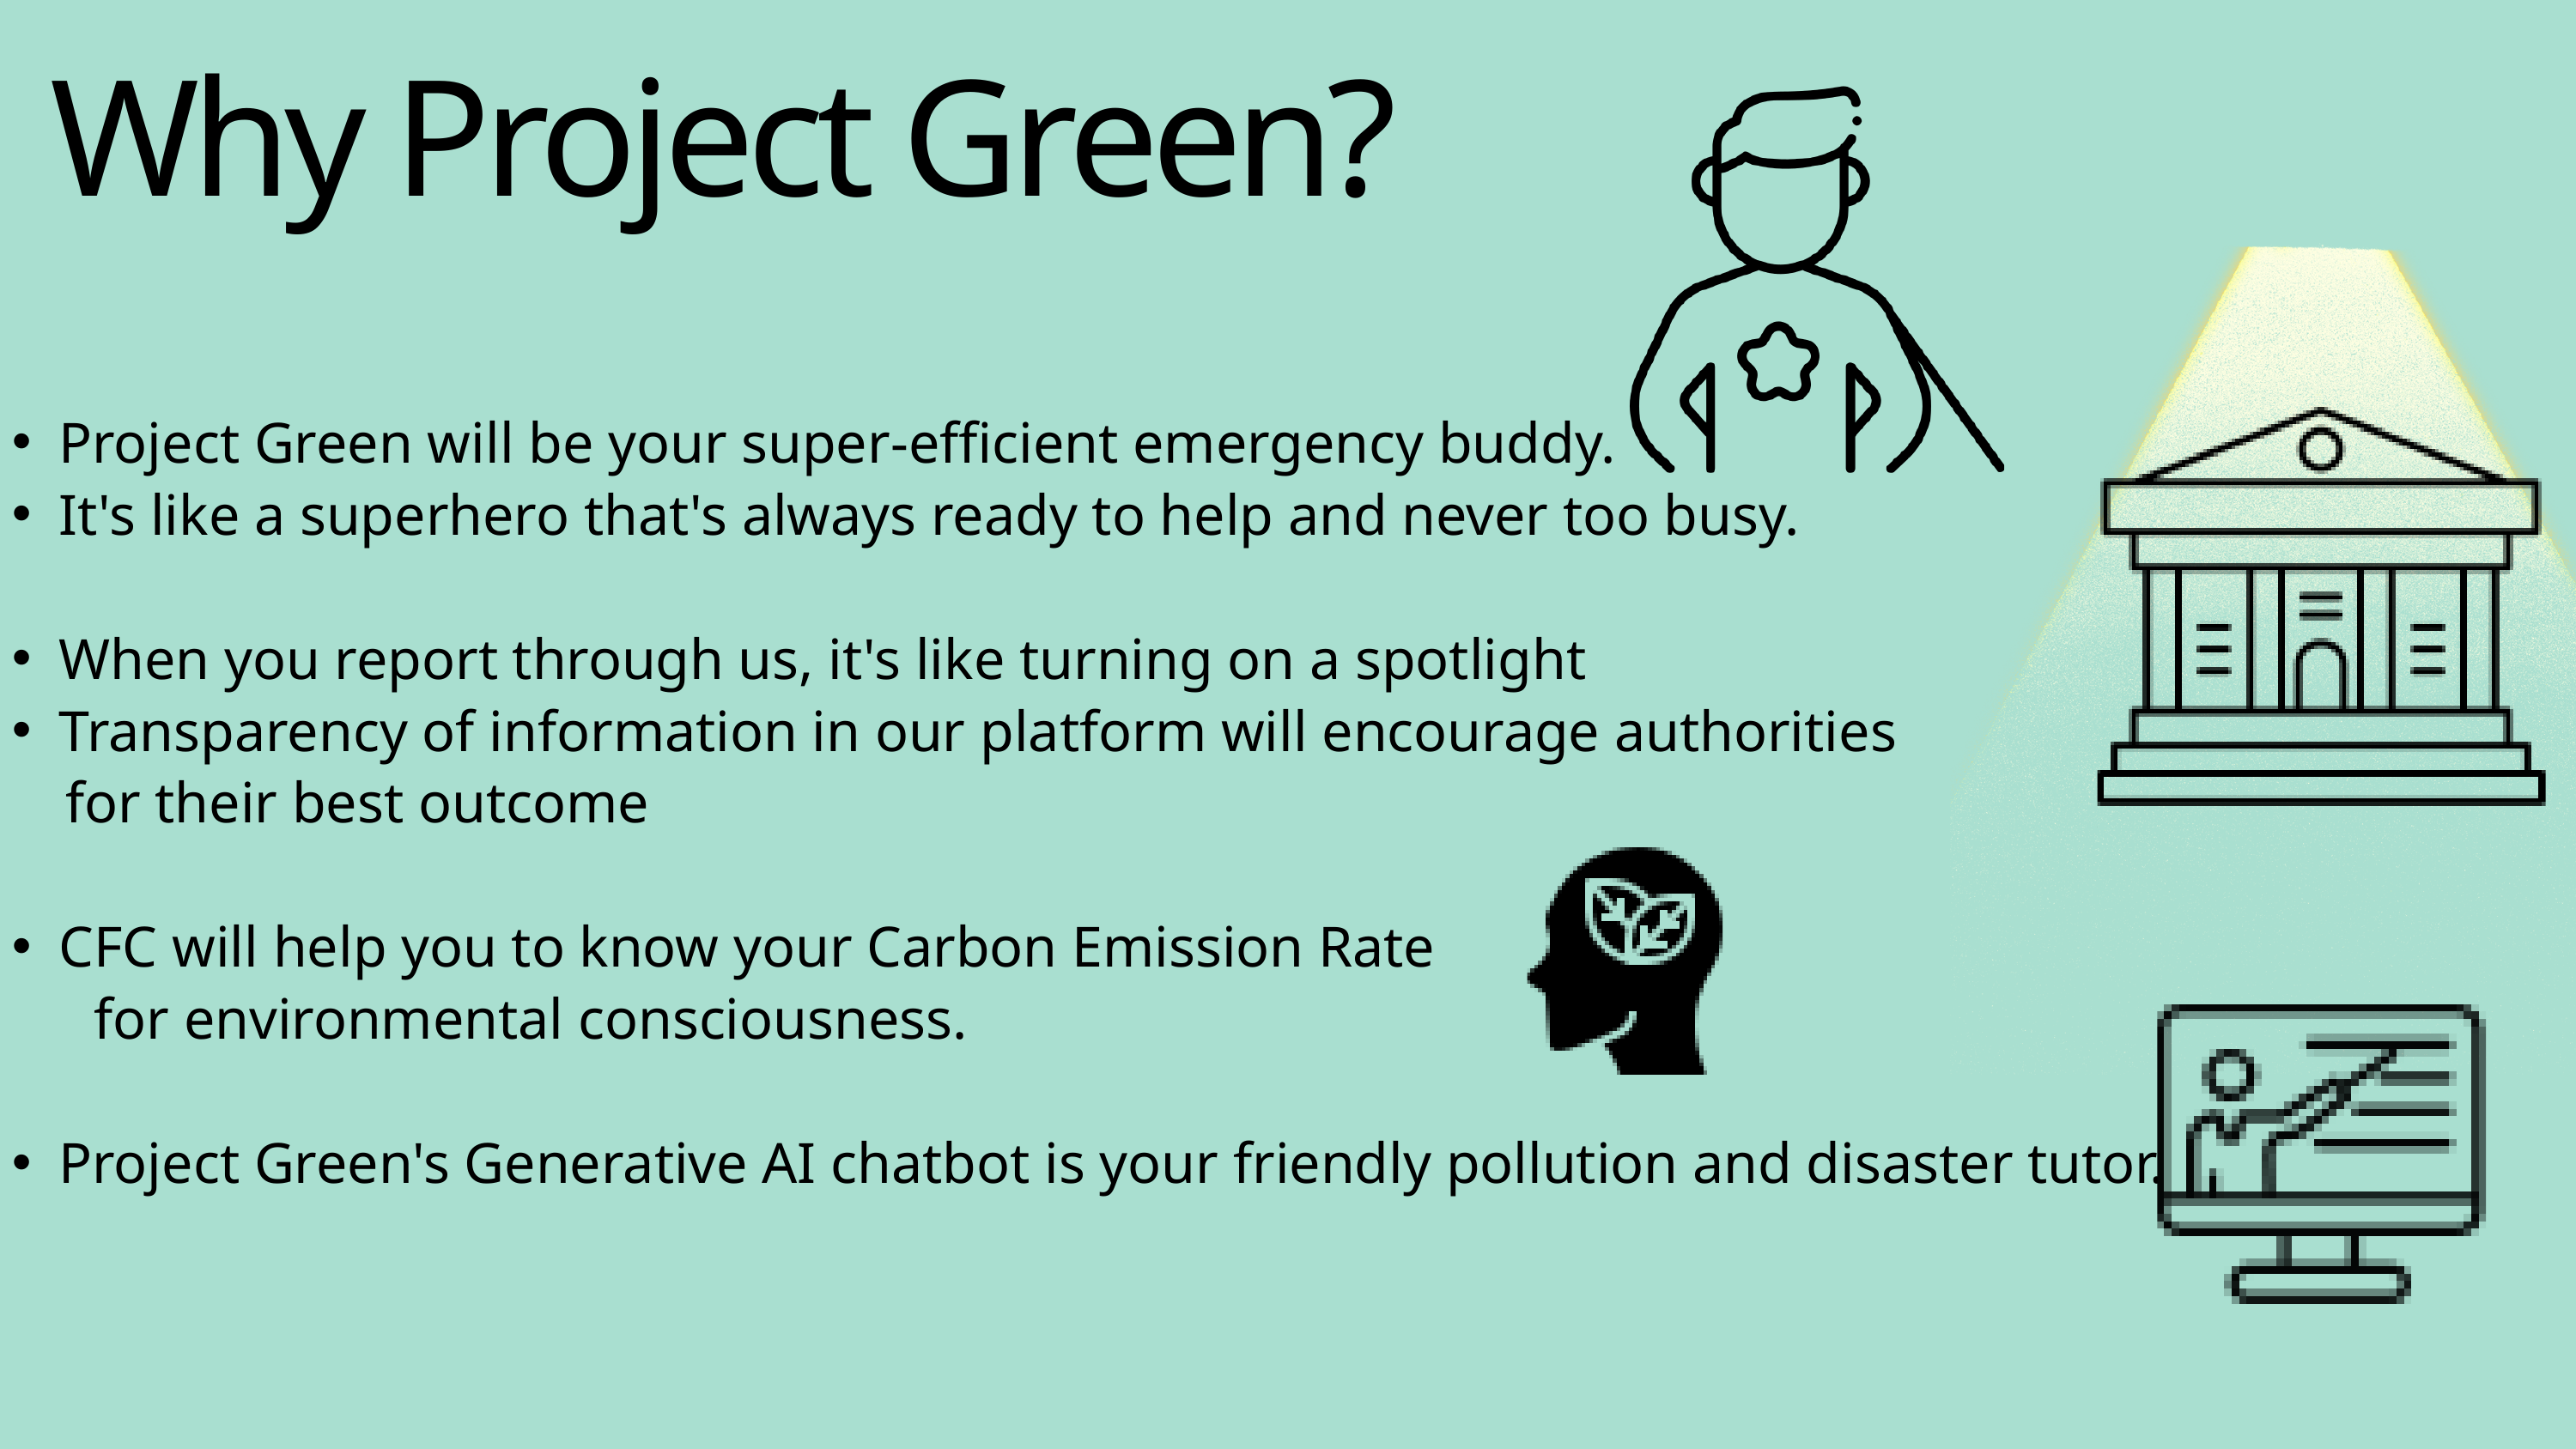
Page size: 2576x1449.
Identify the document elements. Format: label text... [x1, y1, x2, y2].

text_box [1625, 85, 2005, 402]
text_box [2097, 407, 2546, 806]
text_box [1950, 241, 2576, 1075]
text_box Project Green will be your super-efficient emergency buddy. It's like a superhero that's always ready to help and never too busy. When you report through us, it's like turning on a spotlight Transparency of information in our platform will encourage authorities for their best outcome CFC will help you to know your Carbon Emission Rate for environmental consciousness. Project Green's Generative AI chatbot is your friendly pollution and disaster tutor. I [0, 402, 2399, 1267]
text_box [2157, 1004, 2487, 1304]
text_box Why Project Green? [0, 82, 1676, 228]
text_box [1527, 847, 1723, 1075]
